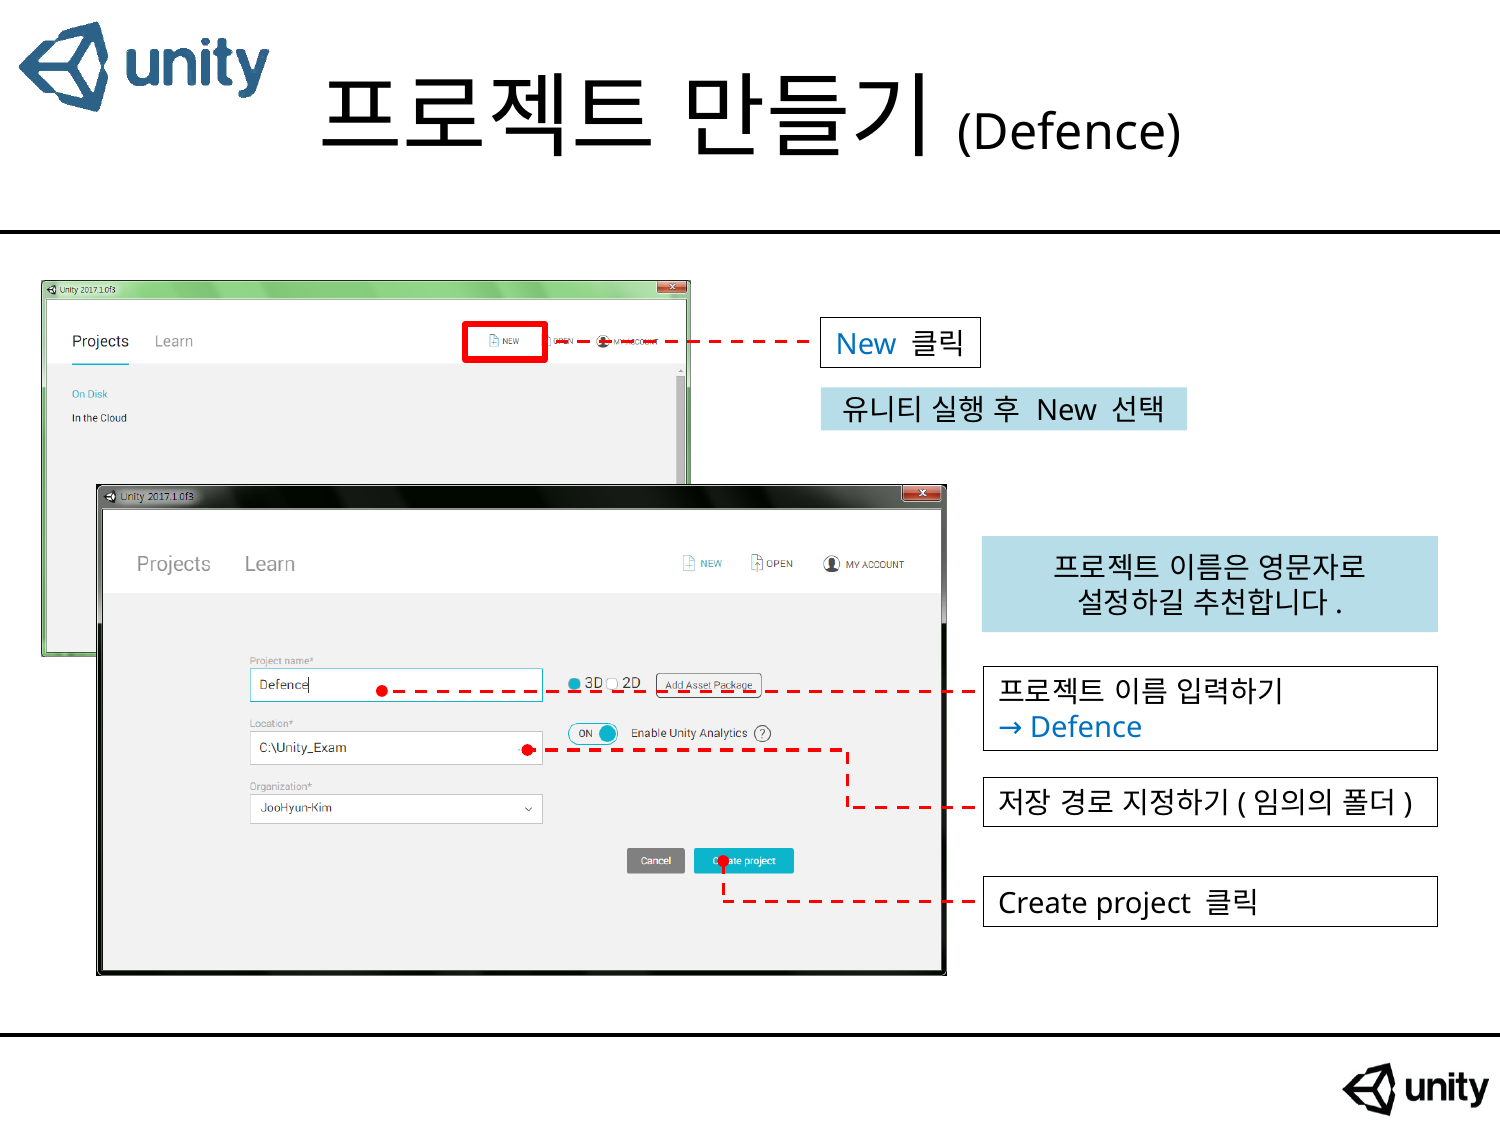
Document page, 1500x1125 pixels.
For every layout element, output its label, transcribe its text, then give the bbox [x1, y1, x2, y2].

picture [1336, 1058, 1500, 1123]
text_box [41, 280, 692, 658]
picture [8, 14, 290, 125]
text_box 유니티 실행 후 New 선택 [819, 385, 1189, 432]
text_box Create project 클릭 [983, 876, 1438, 927]
title 프로젝트 만들기(Defence) [75, 19, 1425, 207]
picture [96, 484, 947, 977]
text_box 프로젝트 이름 입력하기 → Defence [983, 666, 1438, 751]
text_box 프로젝트 이름은 영문자로 설정하길 추천합니다. [980, 534, 1440, 634]
text_box 저장 경로 지정하기(임의의 폴더) [983, 777, 1438, 827]
text_box New 클릭 [820, 317, 981, 368]
